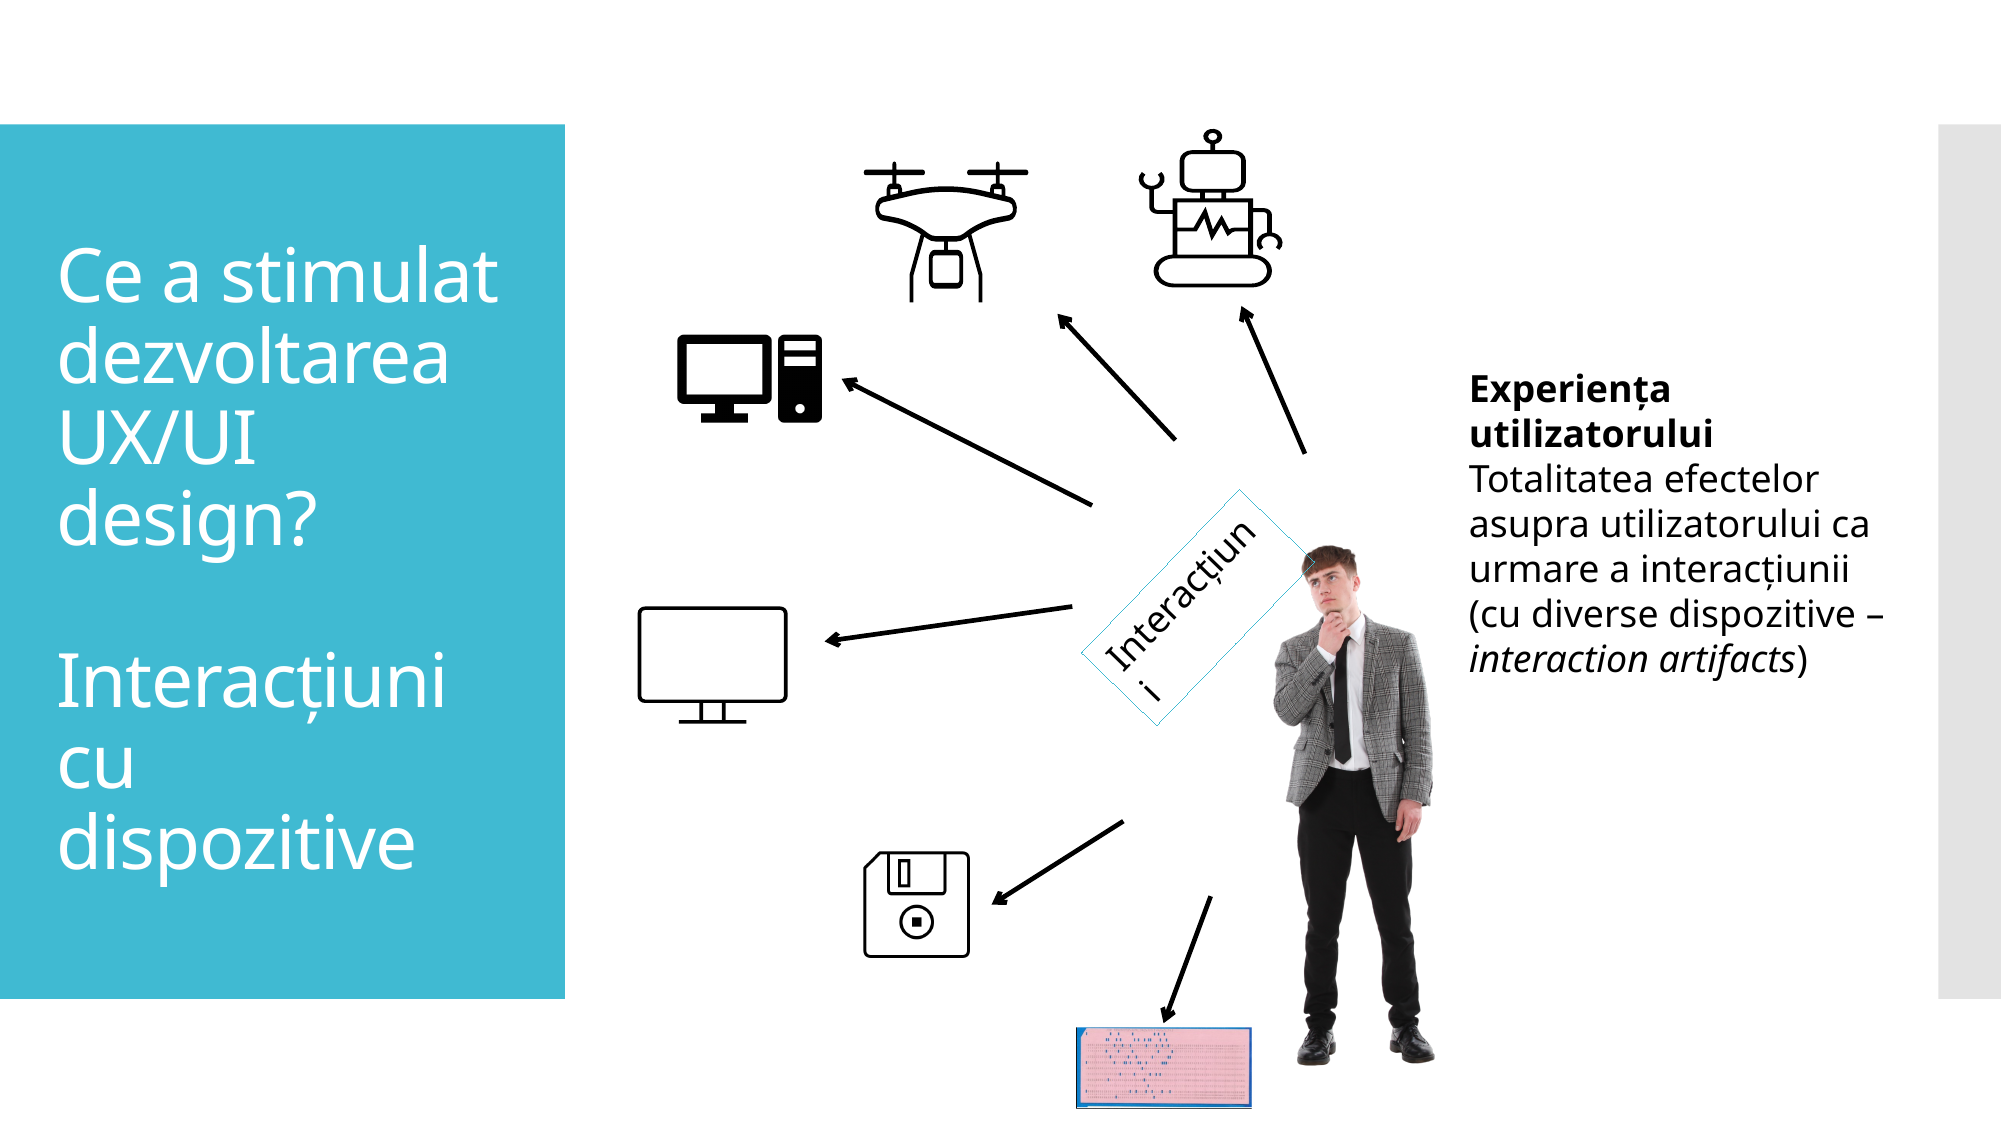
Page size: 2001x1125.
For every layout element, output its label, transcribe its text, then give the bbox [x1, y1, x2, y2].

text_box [824, 606, 1073, 642]
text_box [991, 820, 1124, 905]
title Ce a stimulat dezvoltarea UX/UI design? Interacțiuni cu dispozitive [41, 184, 525, 940]
text_box [637, 606, 788, 724]
text_box [863, 161, 1029, 303]
picture [841, 829, 992, 980]
text_box Experiența utilizatorului Totalitatea efectelor asupra utilizatorului ca urmare a interacțiunii (cu diverse dispozitive – interaction artifacts) [1454, 358, 1921, 688]
text_box Interacțiuni [1081, 489, 1297, 726]
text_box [841, 378, 1093, 506]
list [674, 303, 825, 454]
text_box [1241, 305, 1306, 454]
picture [1272, 544, 1435, 1067]
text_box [1163, 895, 1211, 1024]
picture [1071, 1022, 1256, 1109]
text_box [1138, 128, 1283, 288]
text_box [1057, 313, 1176, 441]
